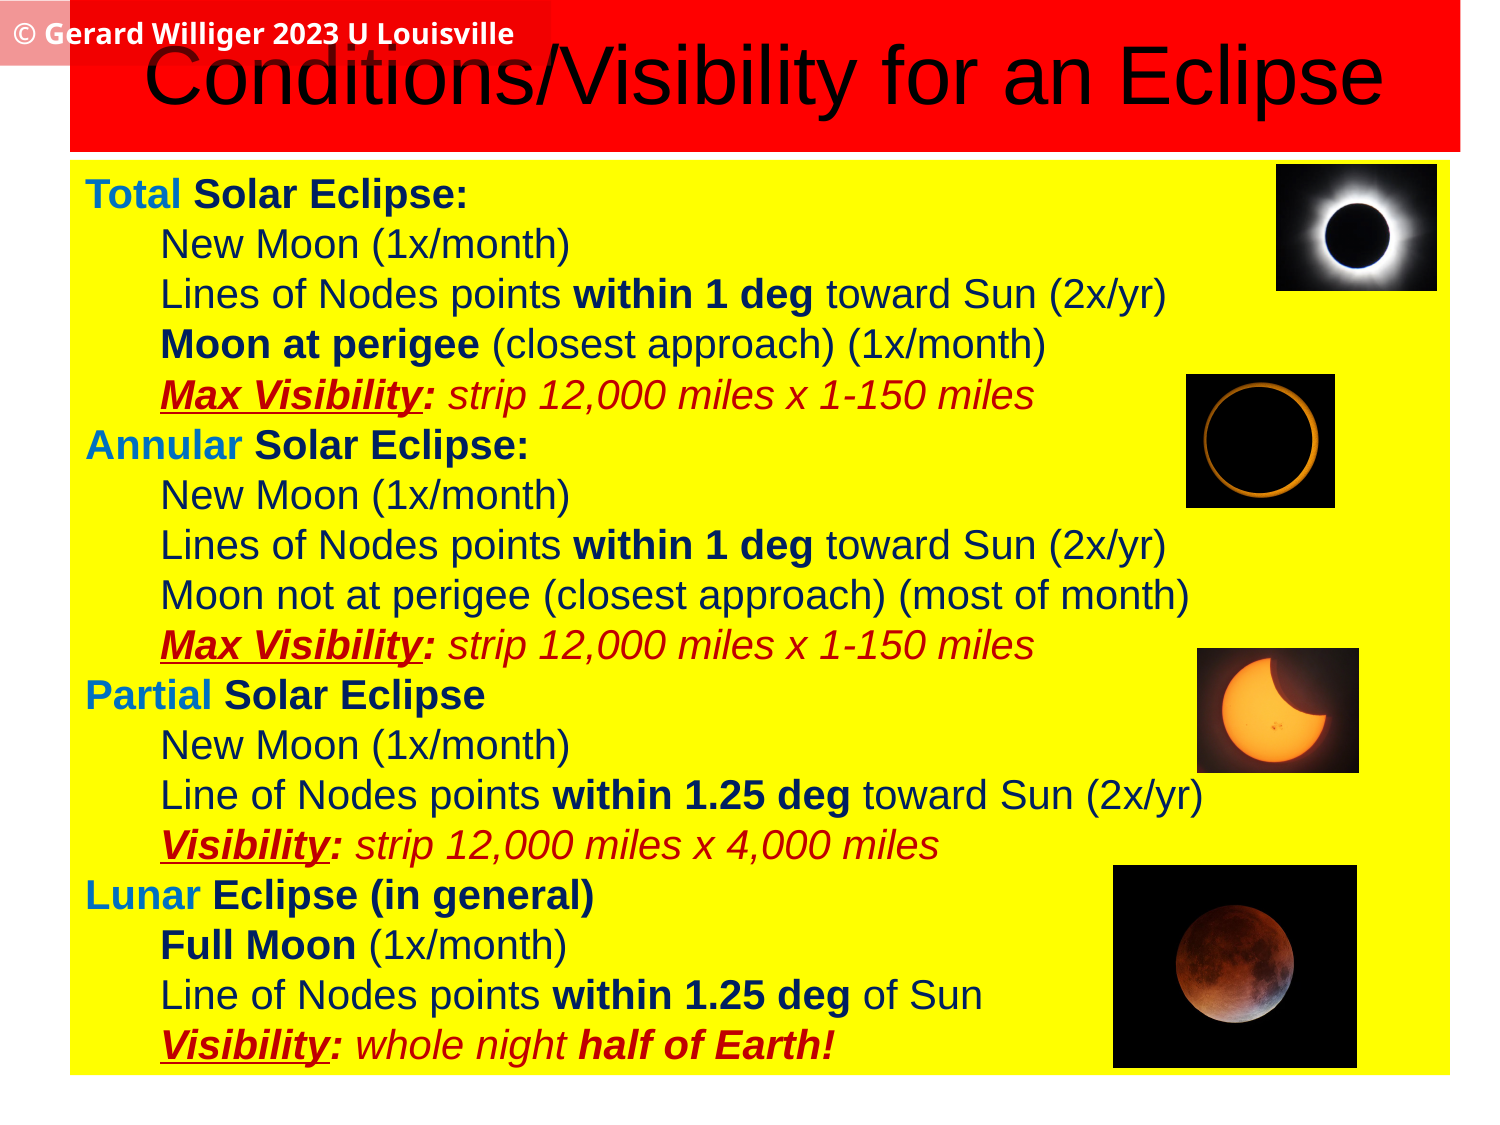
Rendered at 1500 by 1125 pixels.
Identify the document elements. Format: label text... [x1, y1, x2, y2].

picture [1113, 865, 1357, 1069]
picture [1275, 164, 1437, 291]
picture [1186, 374, 1336, 508]
picture [1197, 648, 1359, 773]
title Conditions/Visibility for an Eclipse [70, 0, 1461, 152]
text_box Total Solar Eclipse: New Moon (1x/month) Lines of Nodes points within 1 deg toward Sun (2x/yr) Moon at perigee (closest approach) (1x/month) Max Visibility: strip 12,000 miles x 1-150 miles Annular Solar Eclipse: New Moon (1x/month) Lines of Nodes points within 1 deg toward Sun (2x/yr) Moon not at perigee (closest approach) (most of month) Max Visibility: strip 12,000 miles x 1-150 miles Partial Solar Eclipse New Moon (1x/month) Line of Nodes points within 1.25 deg toward Sun (2x/yr) Visibility: strip 12,000 miles x 4,000 miles Lunar Eclipse (in general) Full Moon (1x/month) Line of Nodes points within 1.25 deg of Sun Visibility: whole night half of Earth! [70, 159, 1450, 1076]
text_box © Gerard Williger 2023 U Louisville [0, 0, 552, 66]
